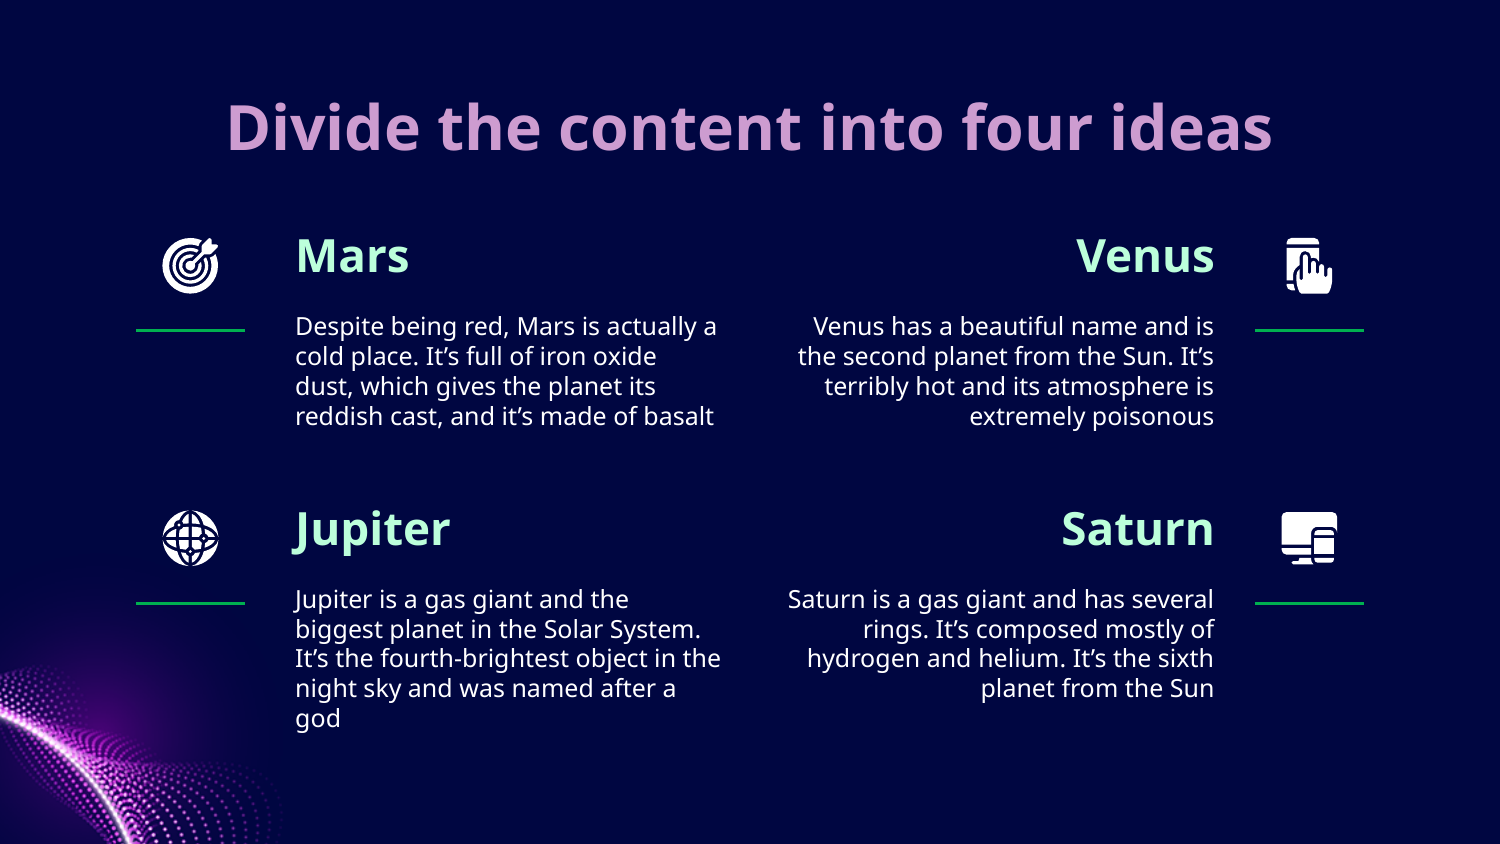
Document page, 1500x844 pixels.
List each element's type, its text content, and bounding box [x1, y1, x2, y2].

subtitle Saturn is a gas giant and has several rings. It’s composed mostly of hydrogen and helium. It’s the sixth planet from the Sun [772, 570, 1230, 714]
subtitle Saturn [772, 490, 1230, 570]
subtitle Jupiter [280, 490, 738, 570]
subtitle Despite being red, Mars is actually a cold place. It’s full of iron oxide dust, which gives the planet its reddish cast, and it’s made of basalt [280, 297, 738, 441]
title Divide the content into four ideas [118, 72, 1382, 167]
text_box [1286, 237, 1333, 294]
subtitle Venus has a beautiful name and is the second planet from the Sun. It’s terribly hot and its atmosphere is extremely poisonous [772, 297, 1230, 441]
picture [0, 512, 409, 844]
subtitle Venus [772, 218, 1230, 297]
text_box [162, 510, 219, 567]
subtitle Jupiter is a gas giant and the biggest planet in the Solar System. It’s the fourth-brightest object in the night sky and was named after a god [280, 570, 738, 714]
subtitle Mars [280, 218, 738, 297]
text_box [162, 237, 219, 294]
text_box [1281, 511, 1338, 565]
